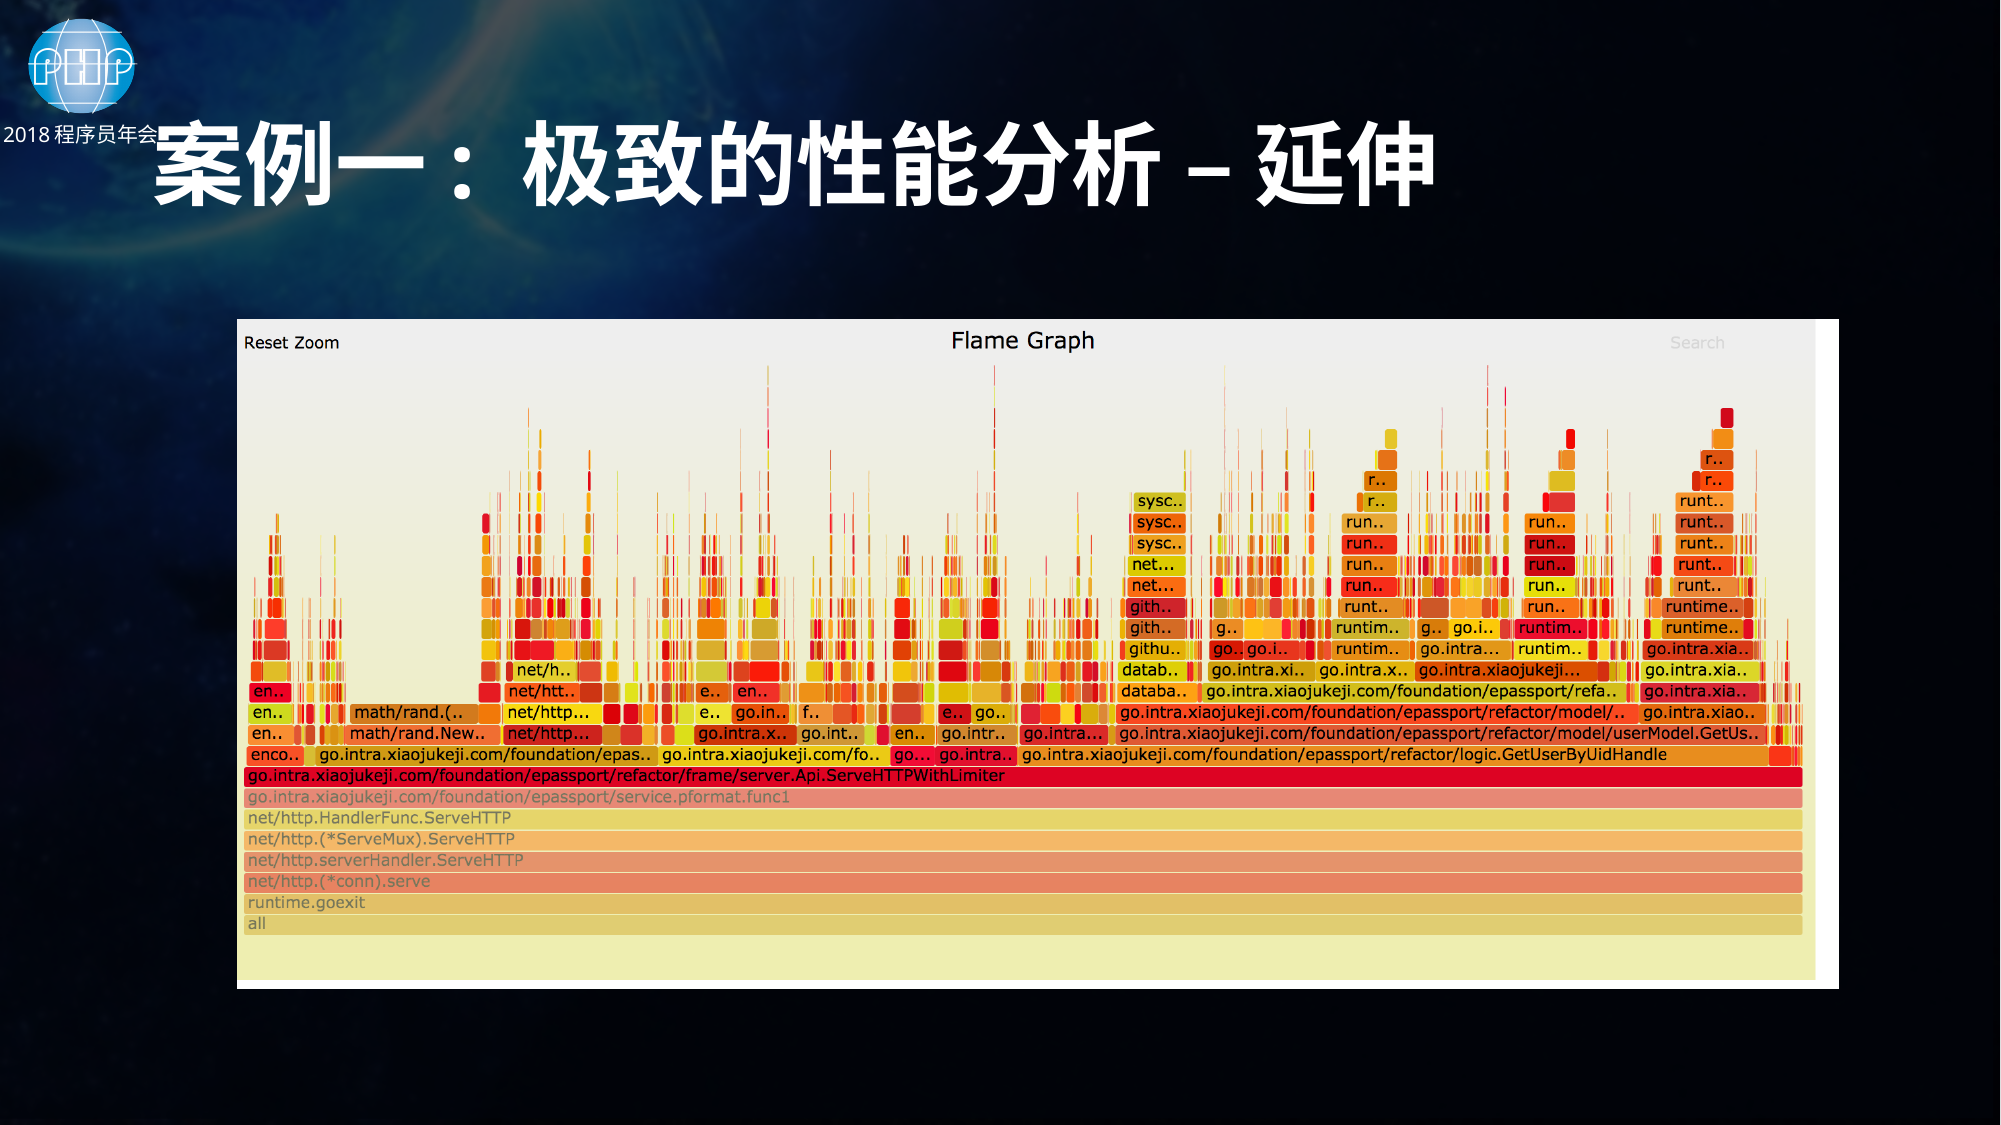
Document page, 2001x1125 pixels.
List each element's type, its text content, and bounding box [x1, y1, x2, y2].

text_box [0, 0, 1995, 1120]
picture [19, 17, 167, 115]
text_box 2018程序员年会 [0, 114, 137, 155]
picture [0, 0, 2001, 1125]
picture [237, 319, 1839, 989]
title 案例一: 极致的性能分析 – 延伸 [137, 59, 1863, 278]
